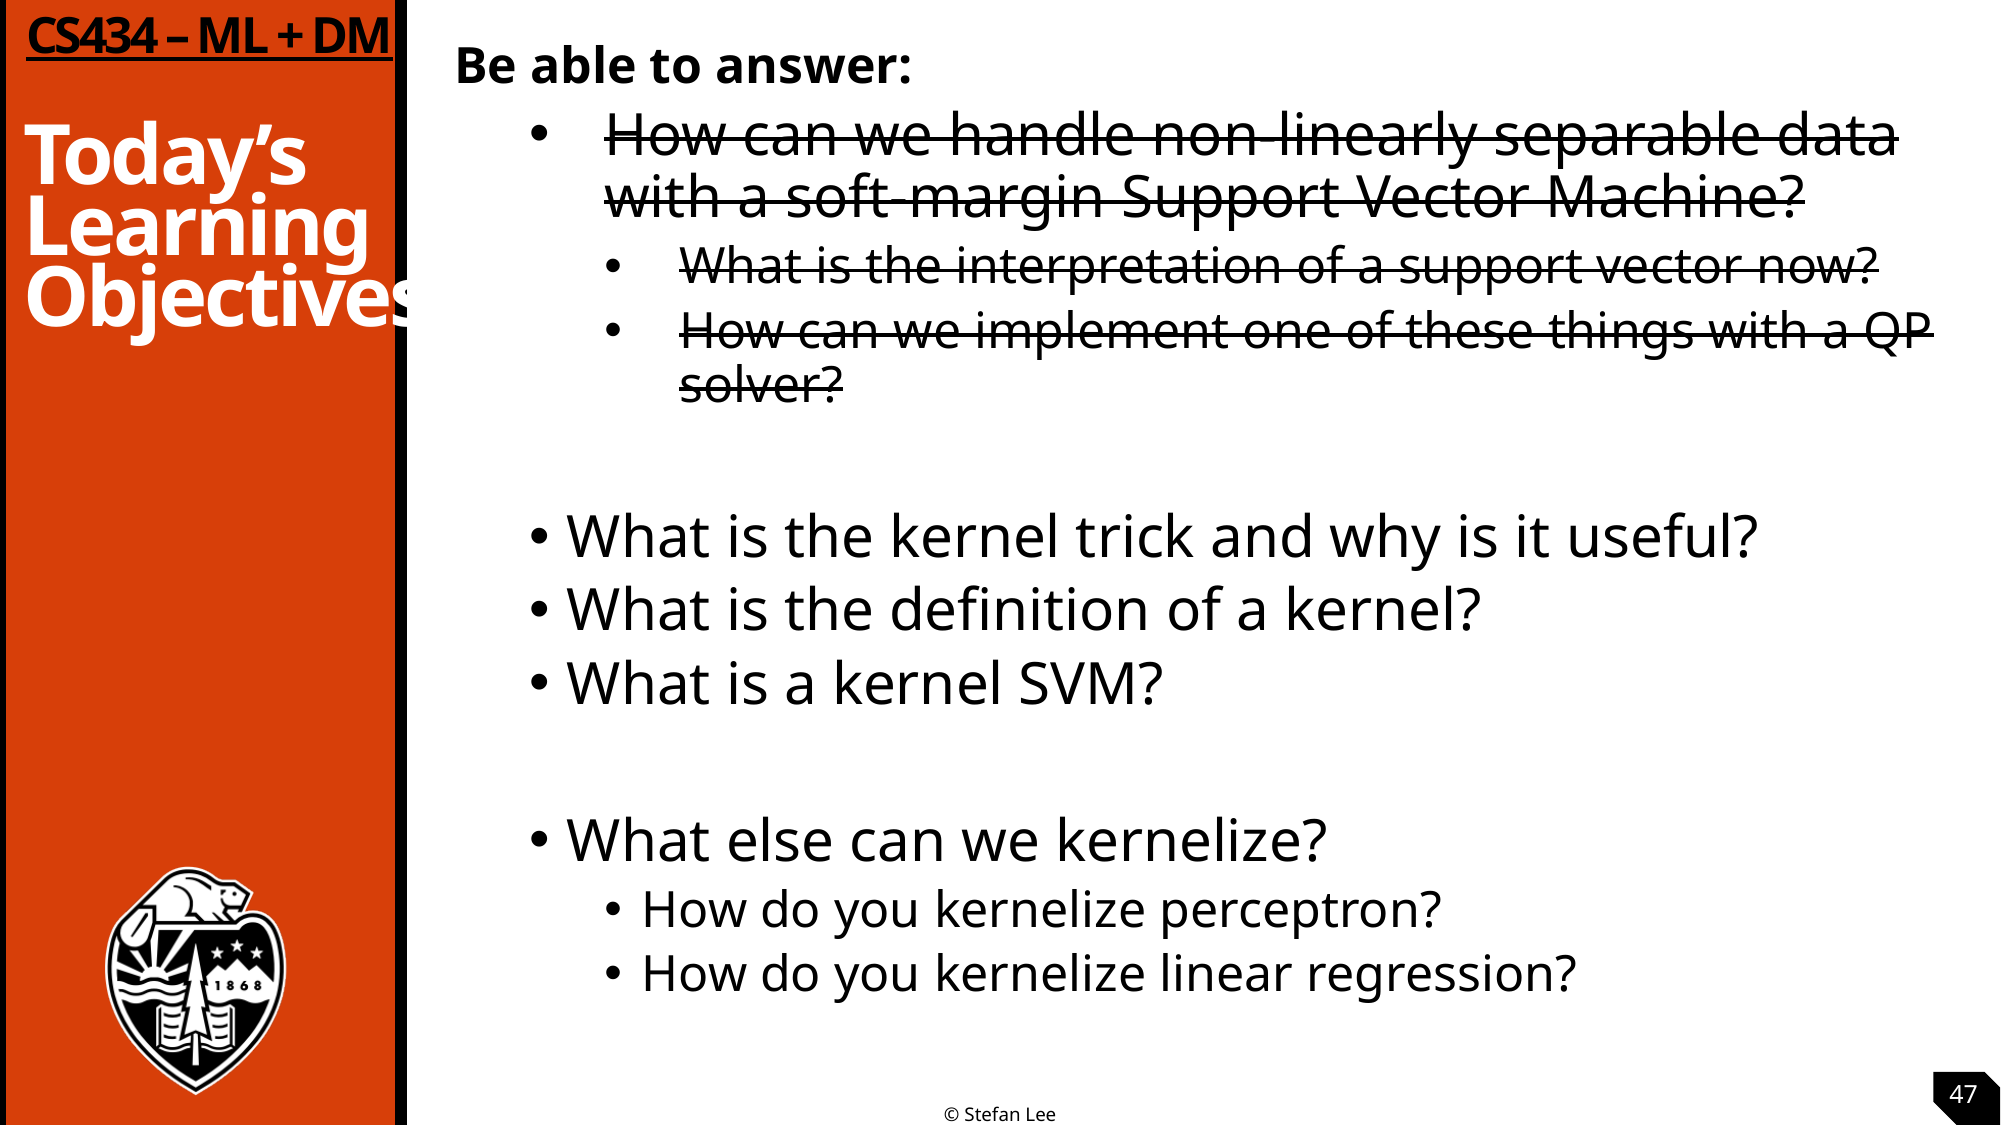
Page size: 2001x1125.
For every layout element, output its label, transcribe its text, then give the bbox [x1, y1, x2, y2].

list Be able to answer: How can we handle non-linearly separable data with a soft-margin Support Vector Machine? What is the interpretation of a support vector now? How can we implement one of these things with a QP solver? What is the kernel trick and why is it useful? What is the definition of a kernel? What is a kernel SVM? What else can we kernelize? How do you kernelize perceptron? How do you kernelize linear regression? [439, 32, 1964, 1011]
picture [104, 865, 296, 1101]
slide_number 47 [1933, 1071, 1994, 1119]
